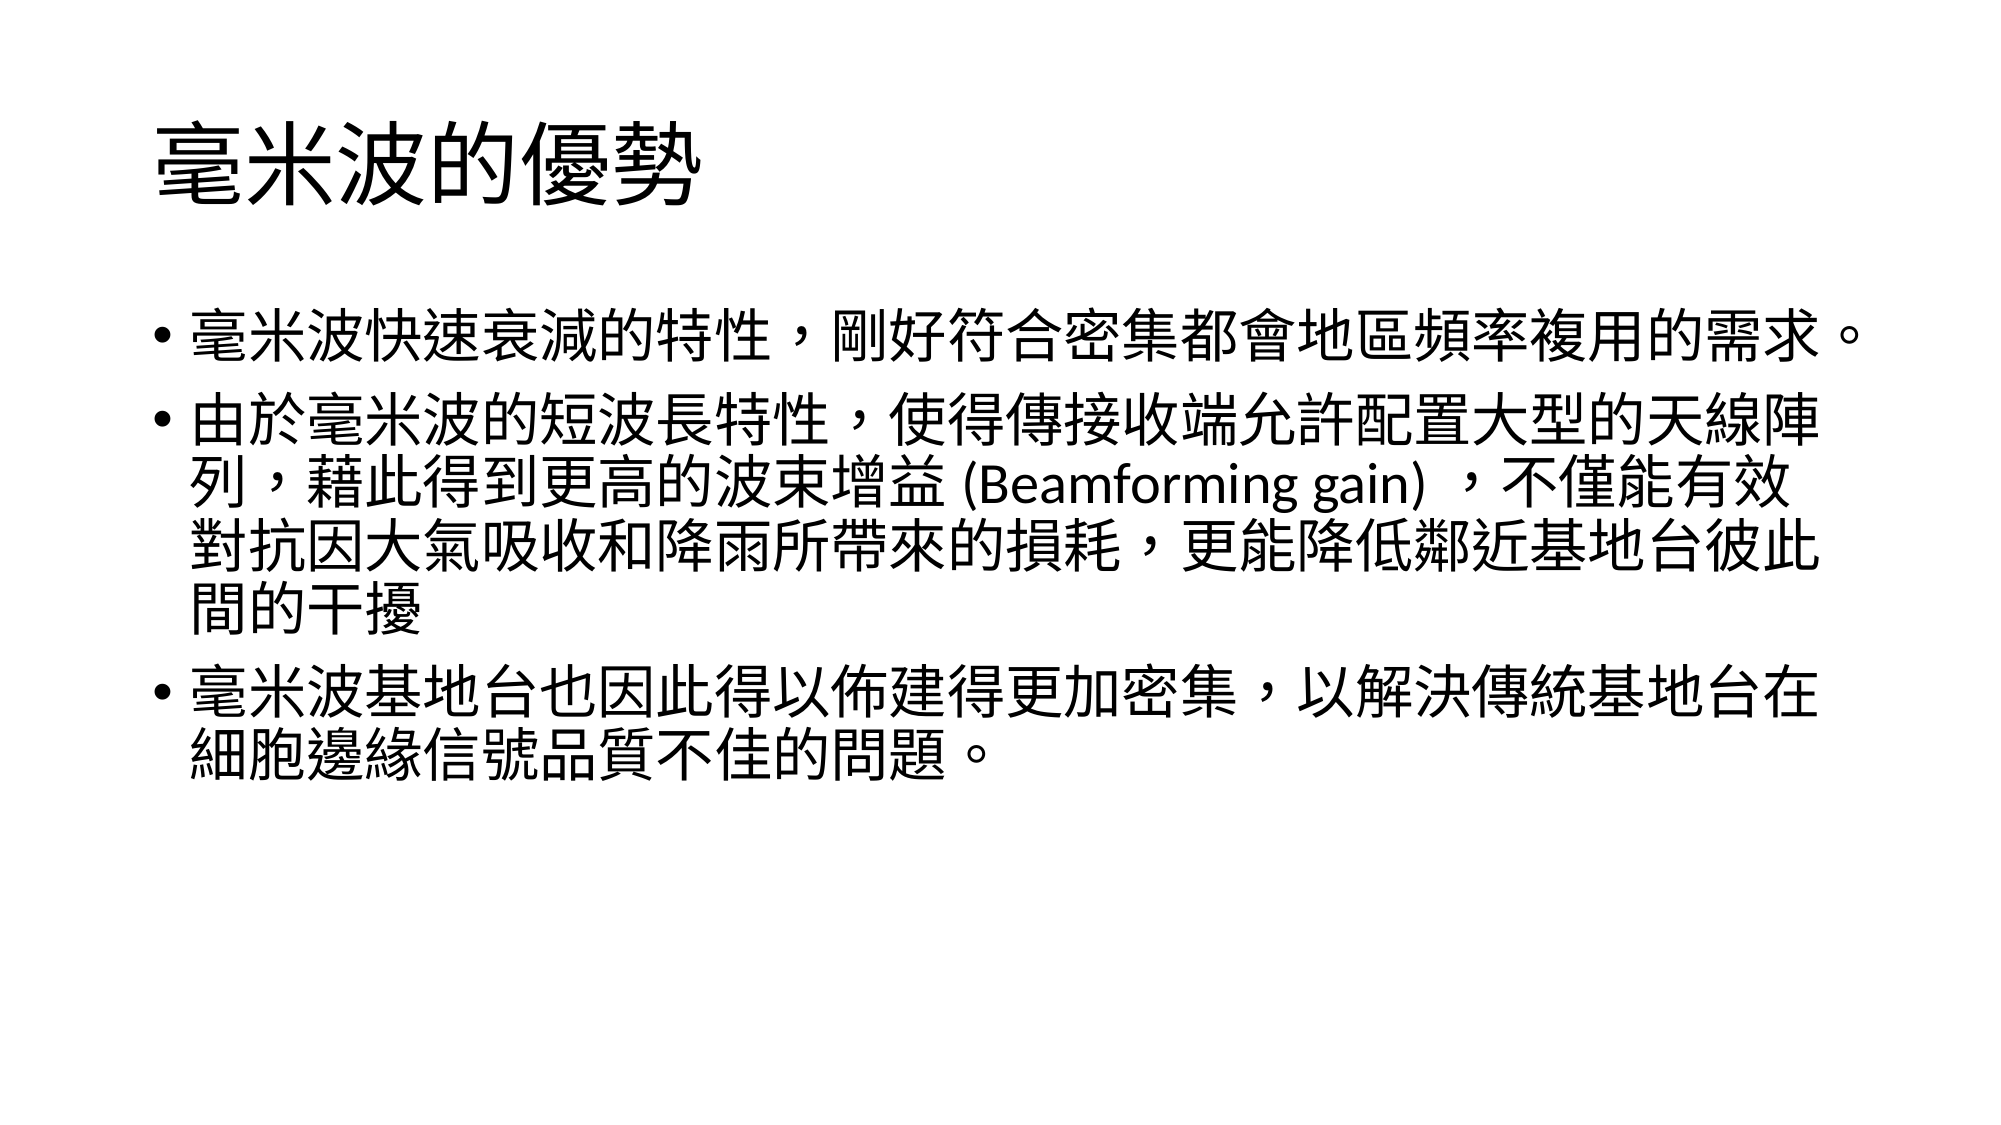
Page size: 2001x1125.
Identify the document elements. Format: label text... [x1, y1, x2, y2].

title 毫米波的優勢 [137, 59, 1863, 278]
list 毫米波快速衰減的特性，剛好符合密集都會地區頻率複用的需求。 由於毫米波的短波長特性，使得傳接收端允許配置大型的天線陣列，藉此得到更高的波束增益(Beamforming gain)，不僅能有效對抗因大氣吸收和降雨所帶來的損耗，更能降低鄰近基地台彼此間的干擾 毫米波基地台也因此得以佈建得更加密集，以解決傳統基地台在細胞邊緣信號品質不佳的問題。 [137, 299, 1863, 1014]
